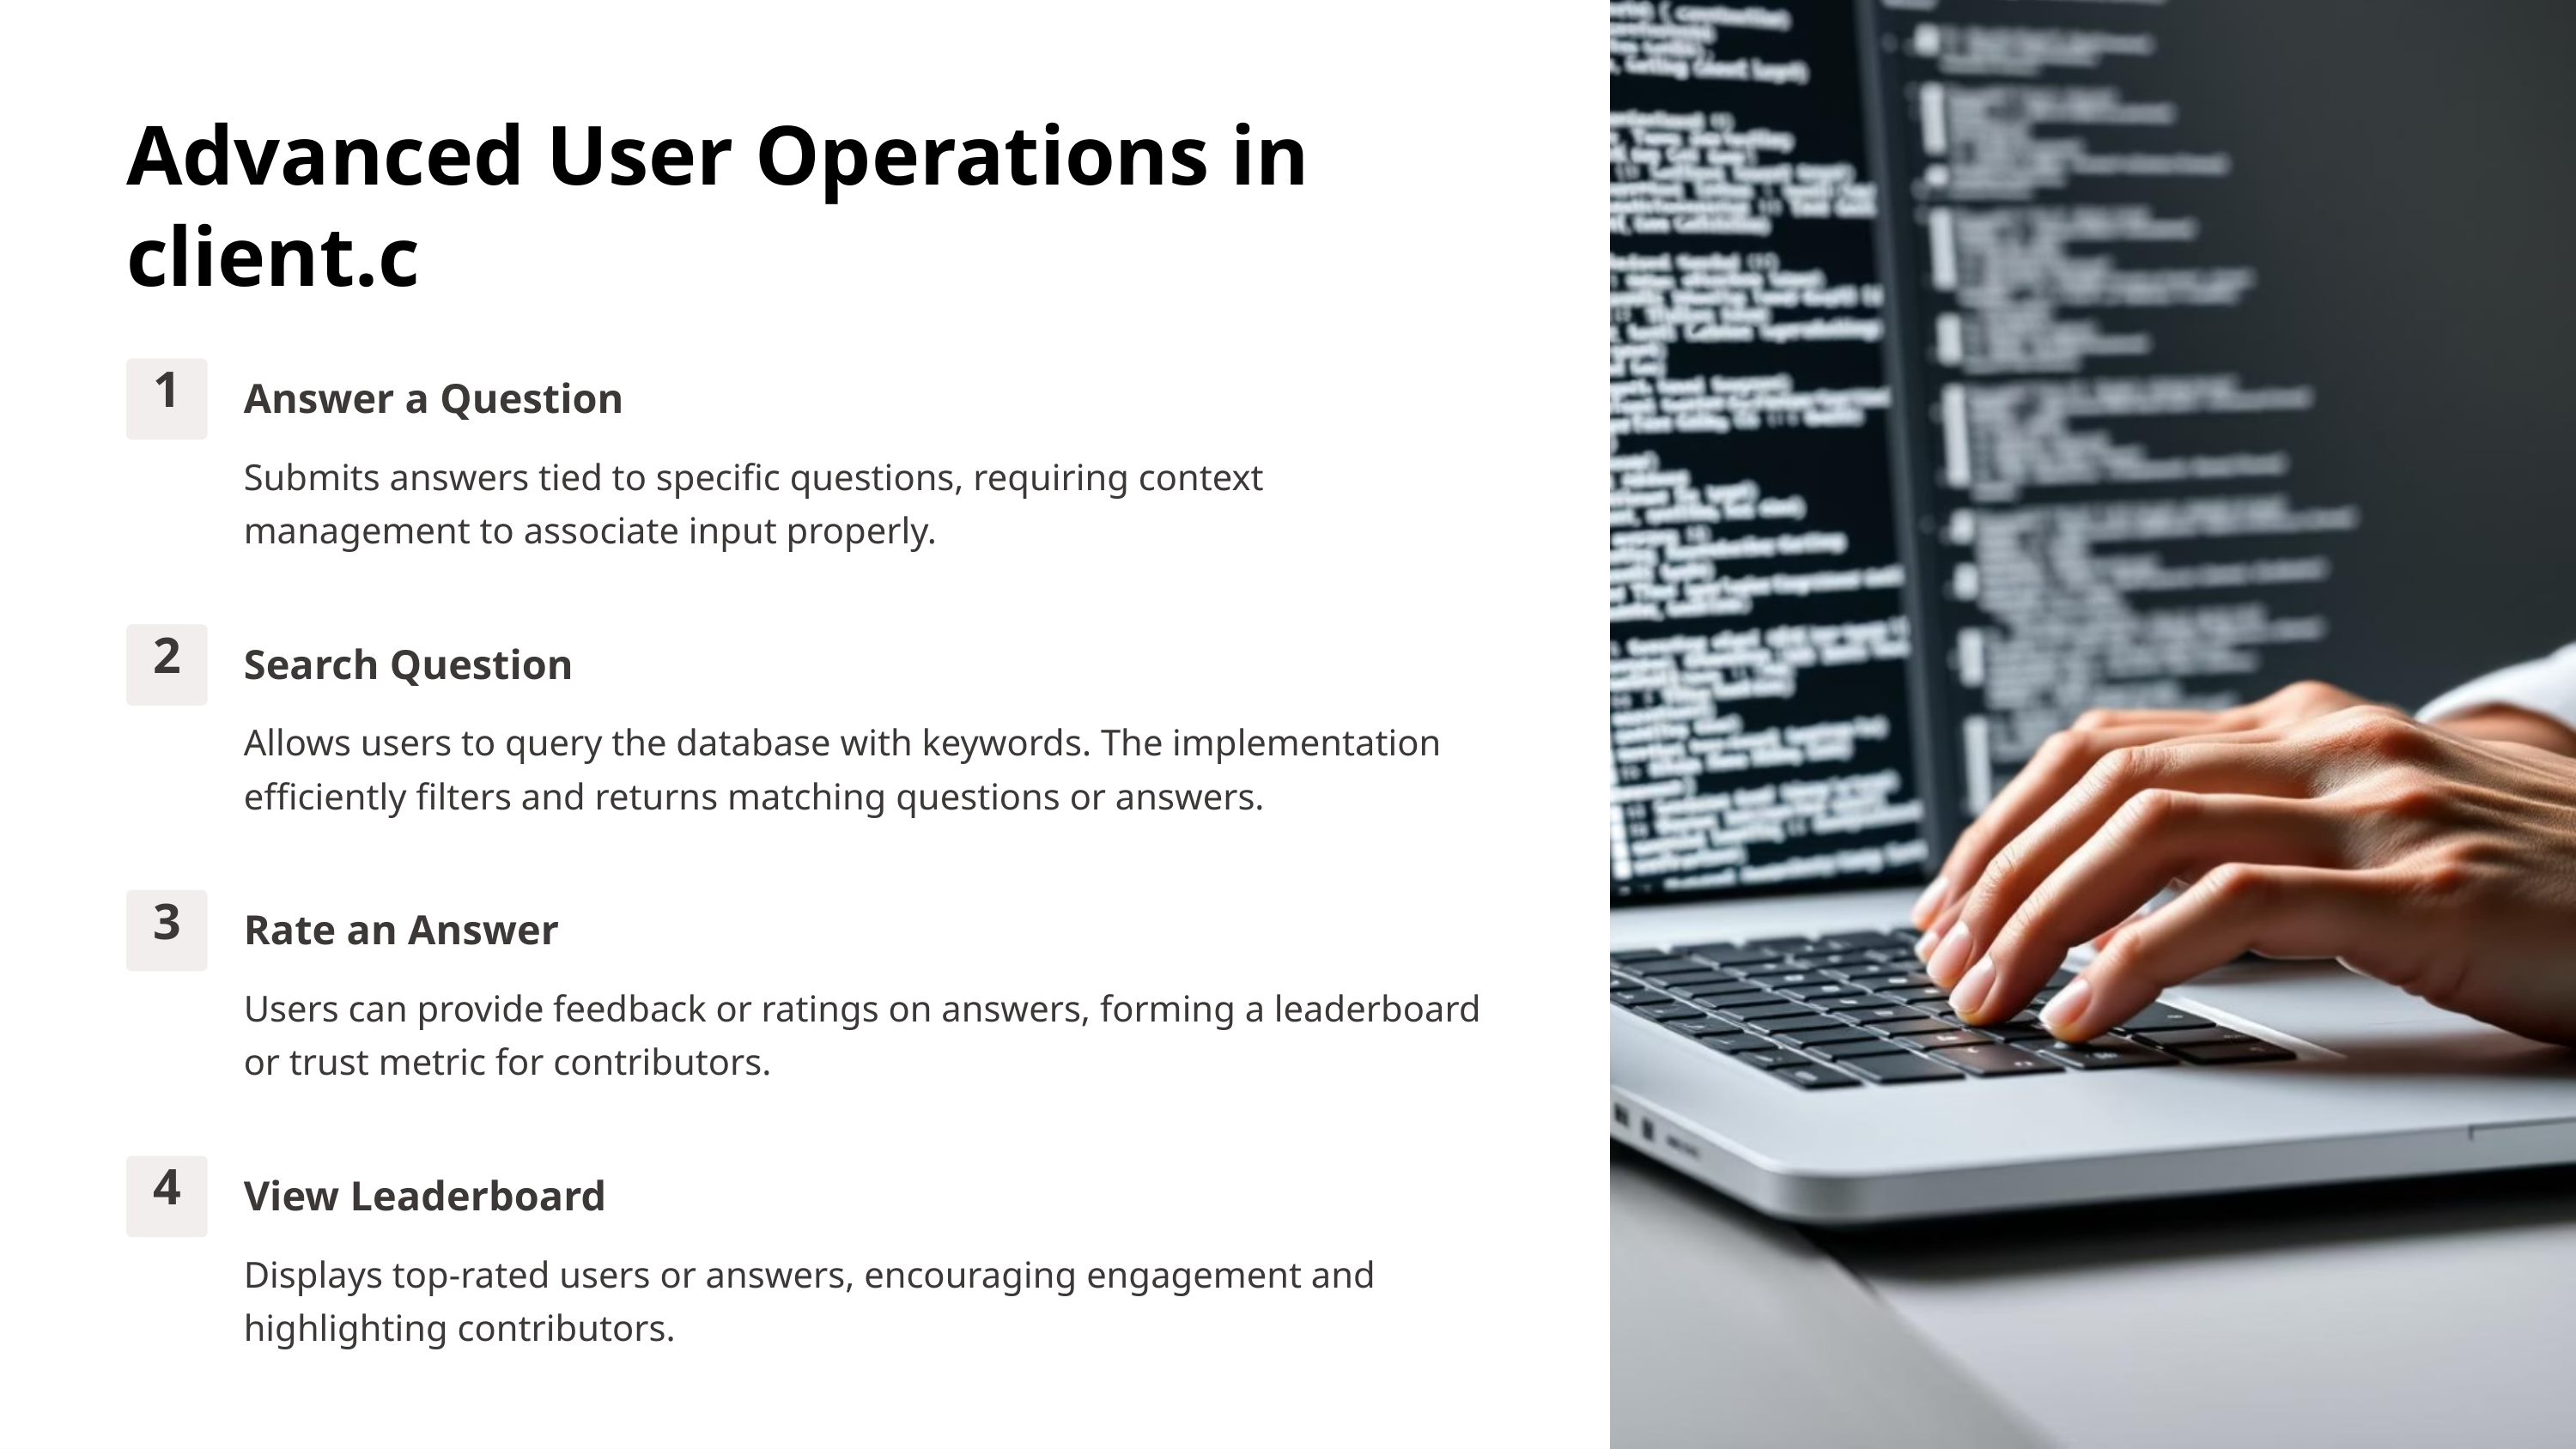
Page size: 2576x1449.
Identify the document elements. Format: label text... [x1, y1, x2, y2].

text_box 2 [142, 634, 192, 696]
text_box Submits answers tied to specific questions, requiring context management to associate input properly. [243, 444, 1484, 553]
text_box 4 [142, 1166, 192, 1228]
text_box 3 [142, 900, 192, 961]
text_box [126, 358, 208, 440]
text_box [126, 624, 208, 706]
picture [1609, 0, 2576, 1449]
text_box 1 [142, 368, 192, 430]
text_box Search Question [243, 636, 654, 688]
text_box Users can provide feedback or ratings on answers, forming a leaderboard or trust metric for contributors. [243, 975, 1484, 1084]
text_box [126, 1155, 208, 1238]
text_box View Leaderboard [243, 1168, 654, 1220]
text_box [126, 889, 208, 972]
text_box Allows users to query the database with keywords. The implementation efficiently filters and returns matching questions or answers. [243, 709, 1484, 818]
text_box Advanced User Operations in client.c [126, 99, 1484, 305]
text_box Rate an Answer [243, 902, 654, 955]
text_box Answer a Question [243, 371, 654, 422]
text_box Displays top-rated users or answers, encouraging engagement and highlighting contributors. [243, 1241, 1484, 1350]
